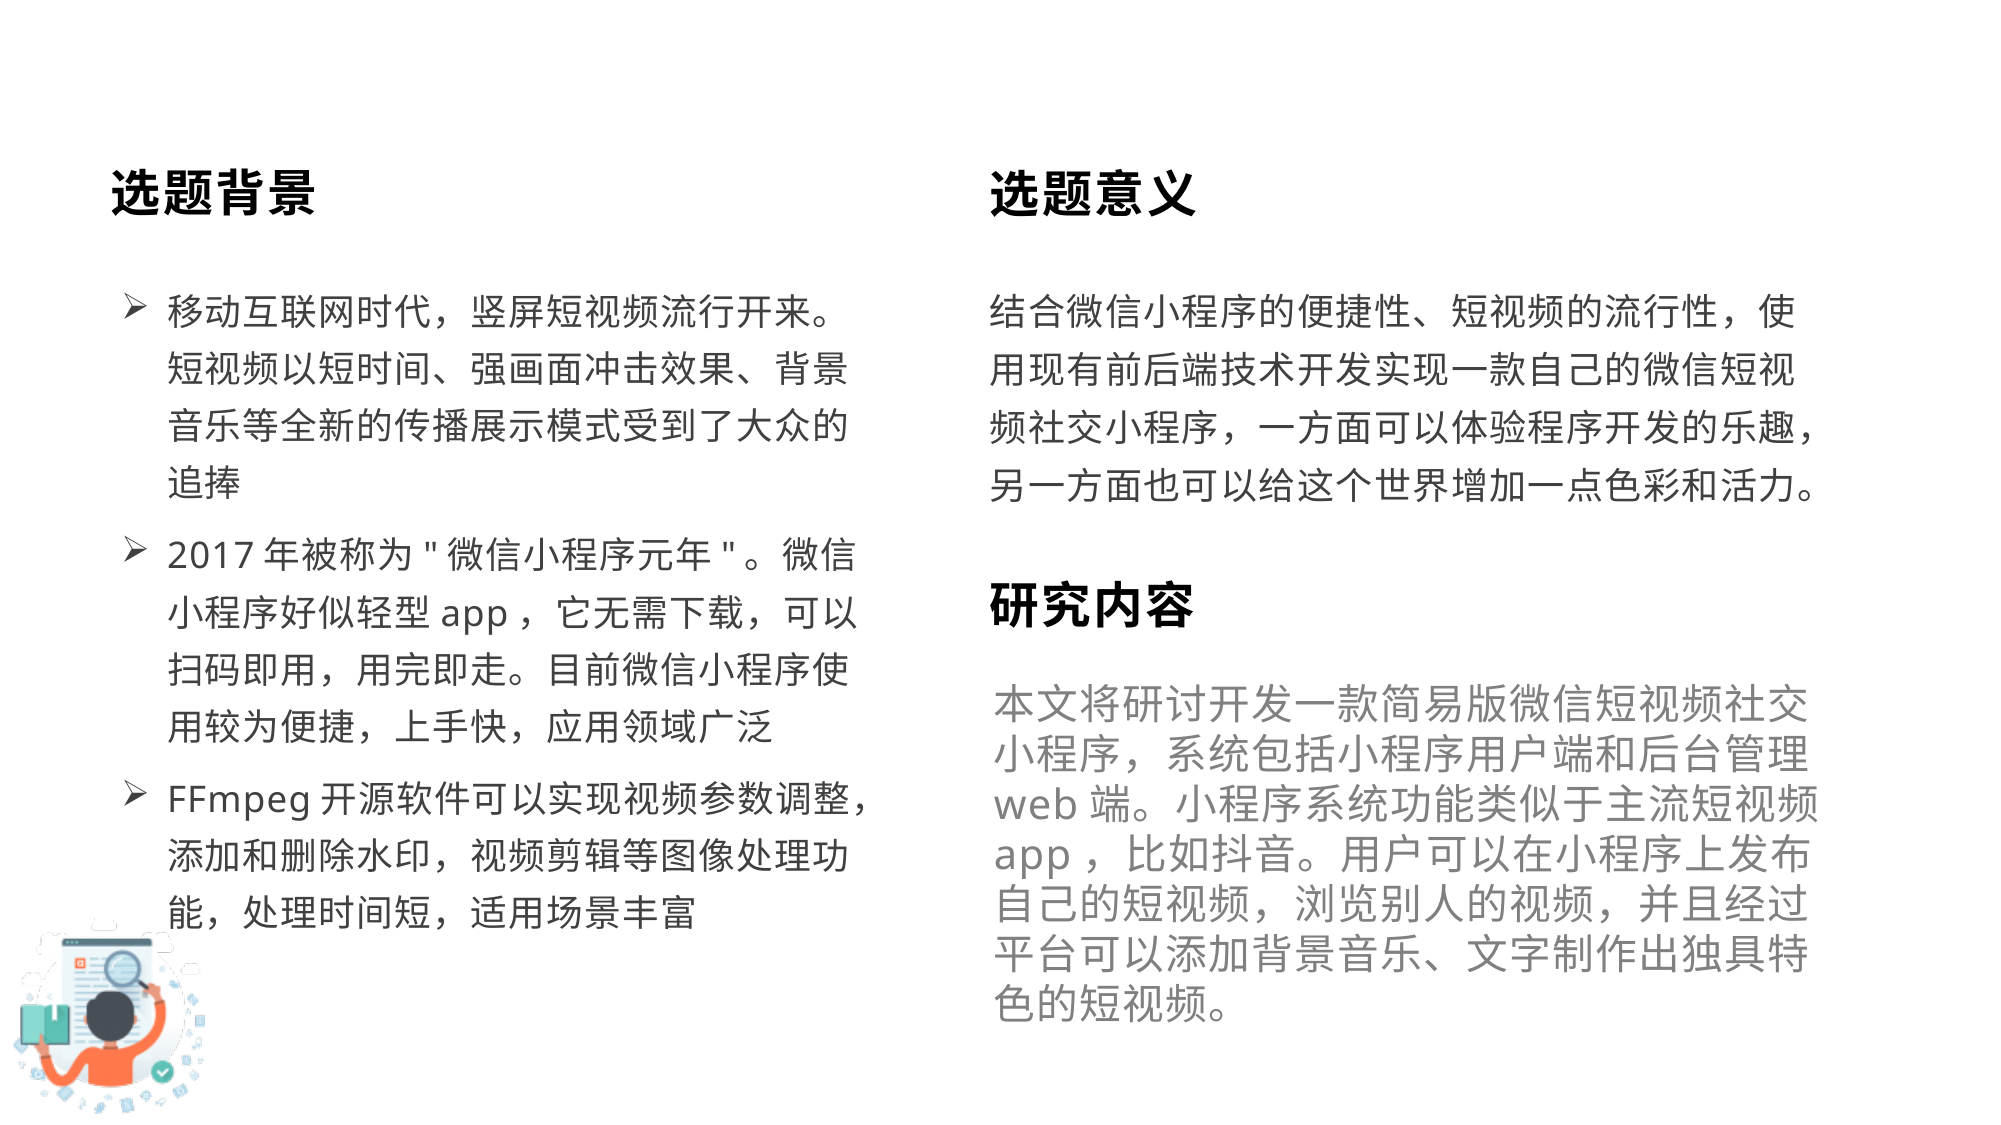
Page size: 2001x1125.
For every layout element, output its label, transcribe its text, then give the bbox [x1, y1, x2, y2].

text_box 本文将研讨开发一款简易版微信短视频社交小程序，系统包括小程序用户端和后台管理web端。小程序系统功能类似于主流短视频app，比如抖音。用户可以在小程序上发布自己的短视频，浏览别人的视频，并且经过平台可以添加背景音乐、文字制作出独具特色的短视频。 [979, 670, 1842, 1044]
text_box 结合微信小程序的便捷性、短视频的流行性，使用现有前后端技术开发实现一款自己的微信短视频社交小程序，一方面可以体验程序开发的乐趣，另一方面也可以给这个世界增加一点色彩和活力。 [979, 271, 1821, 543]
text_box 选题意义 [979, 139, 1842, 227]
text_box 选题背景 [100, 139, 917, 227]
picture [13, 917, 205, 1114]
text_box 移动互联网时代，竖屏短视频流行开来。短视频以短时间、强画面冲击效果、背景音乐等全新的传播展示模式受到了大众的追捧 2017年被称为"微信小程序元年"。微信小程序好似轻型app，它无需下载，可以扫码即用，用完即走。目前微信小程序使用较为便捷，上手快，应用领域广泛 FFmpeg开源软件可以实现视频参数调整，添加和删除水印，视频剪辑等图像处理功能，处理时间短，适用场景丰富 [110, 271, 888, 951]
text_box 研究内容 [979, 551, 1889, 638]
